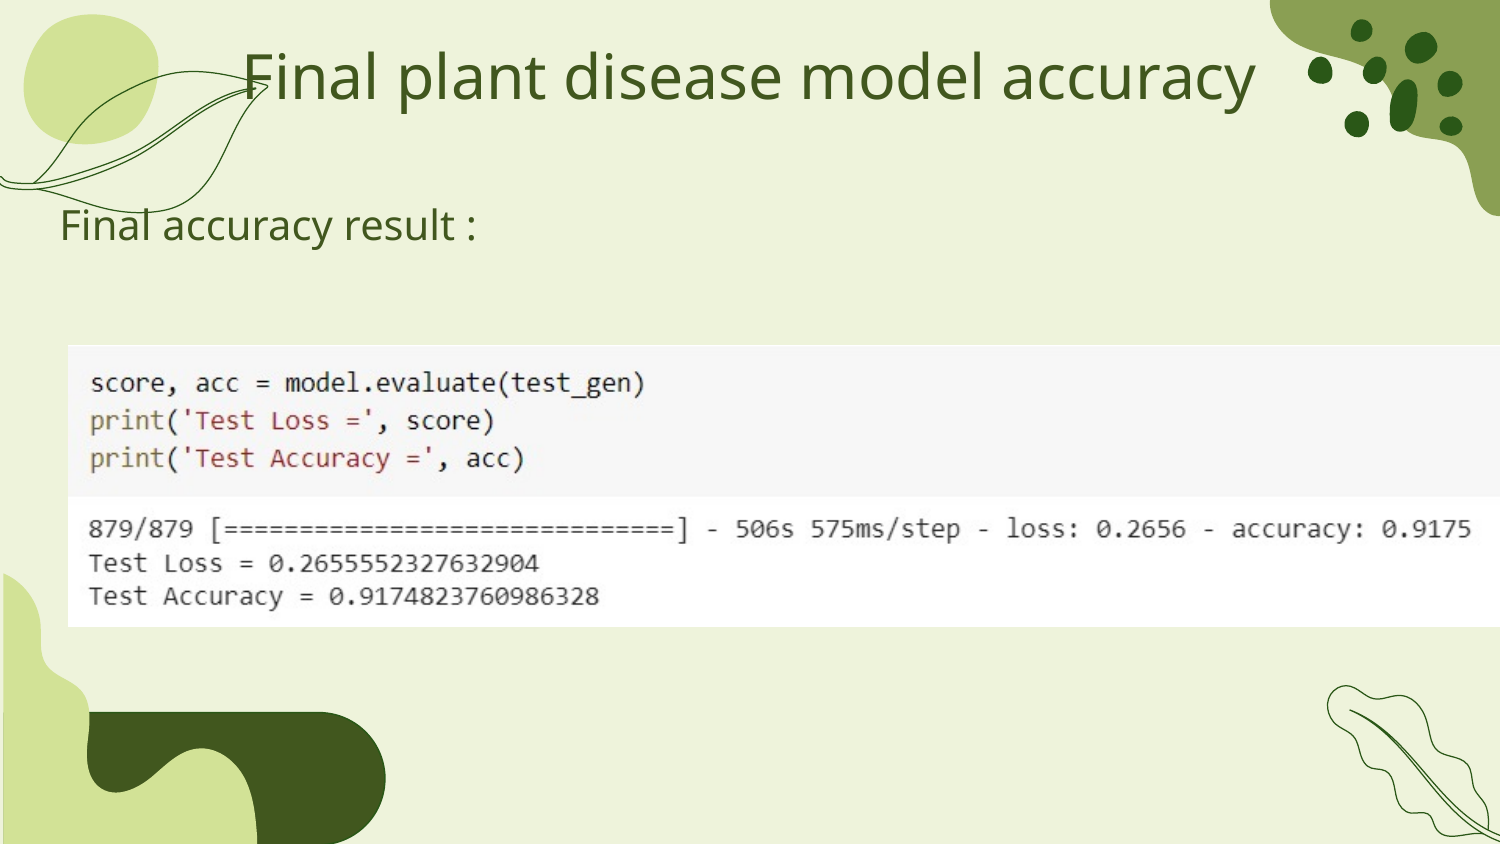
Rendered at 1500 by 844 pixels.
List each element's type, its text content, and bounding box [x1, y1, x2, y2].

picture [68, 345, 1500, 628]
title Final plant disease model accuracy [118, 21, 1382, 116]
subtitle Final accuracy result : [44, 183, 1210, 278]
